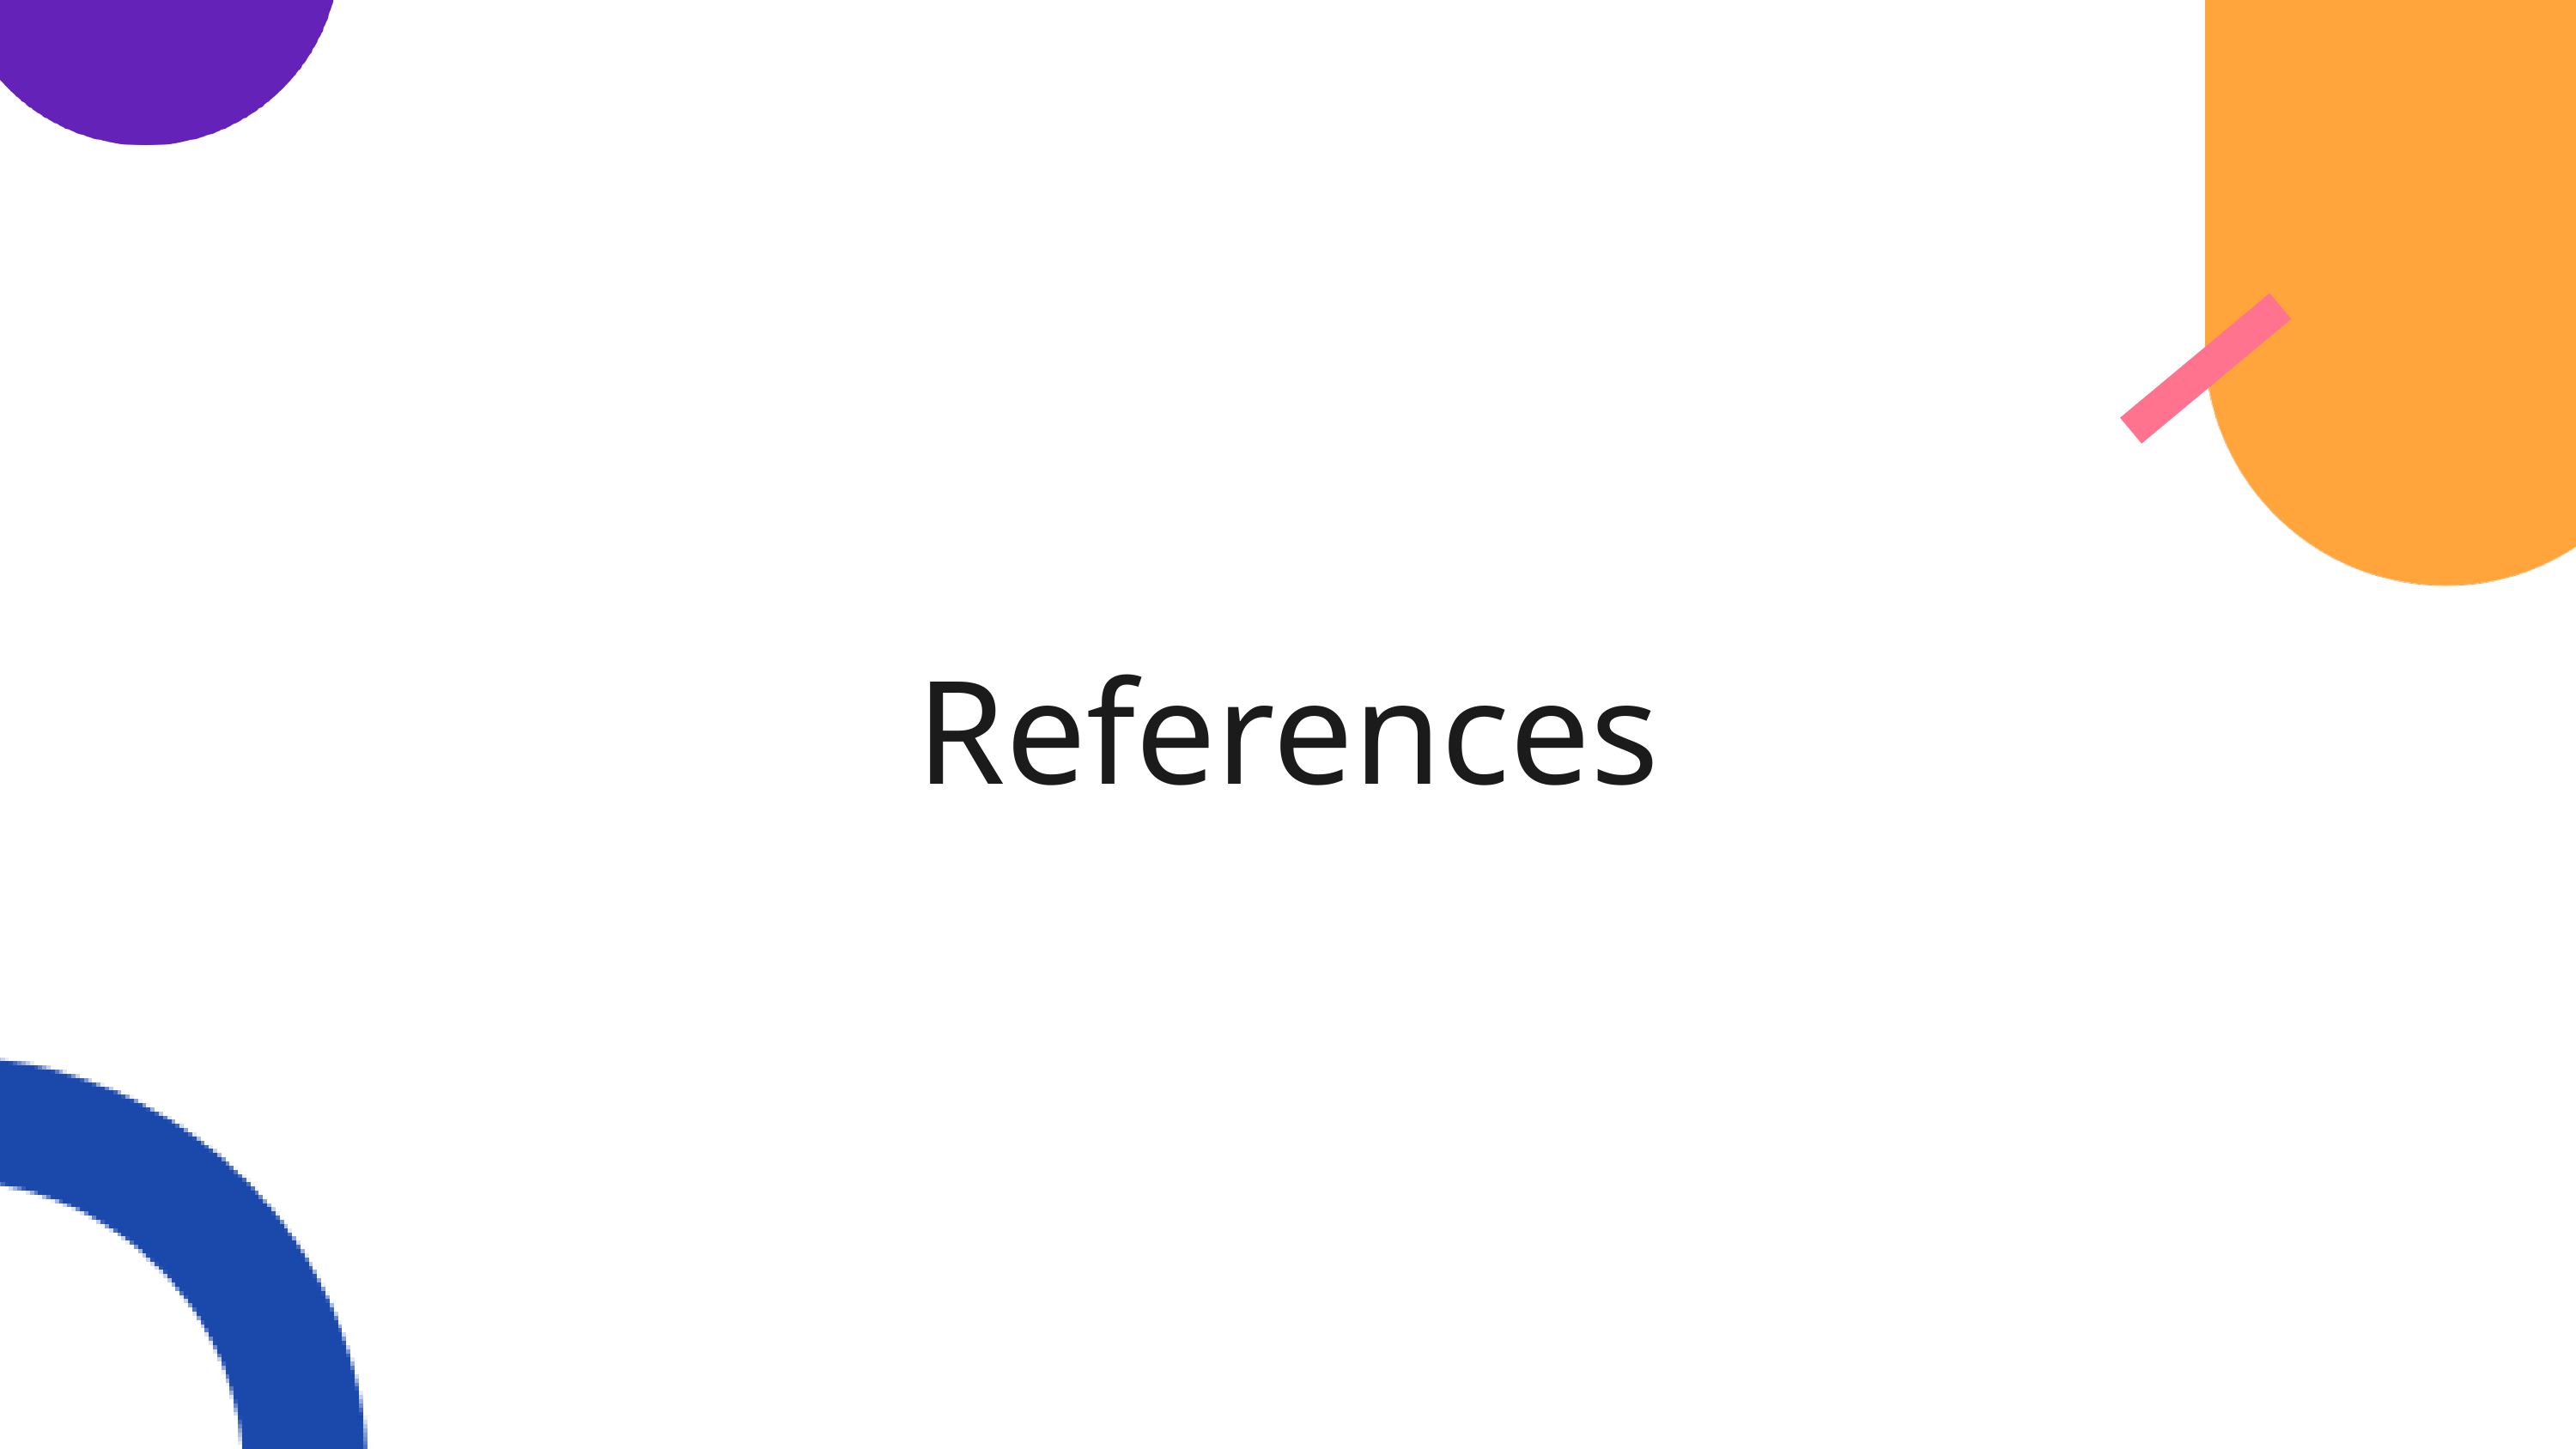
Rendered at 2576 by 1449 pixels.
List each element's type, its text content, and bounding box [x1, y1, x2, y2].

picture [2205, 0, 2576, 587]
picture [0, 1058, 368, 1449]
text_box [2120, 350, 2201, 444]
text_box References [455, 627, 2121, 813]
picture [0, 0, 339, 145]
